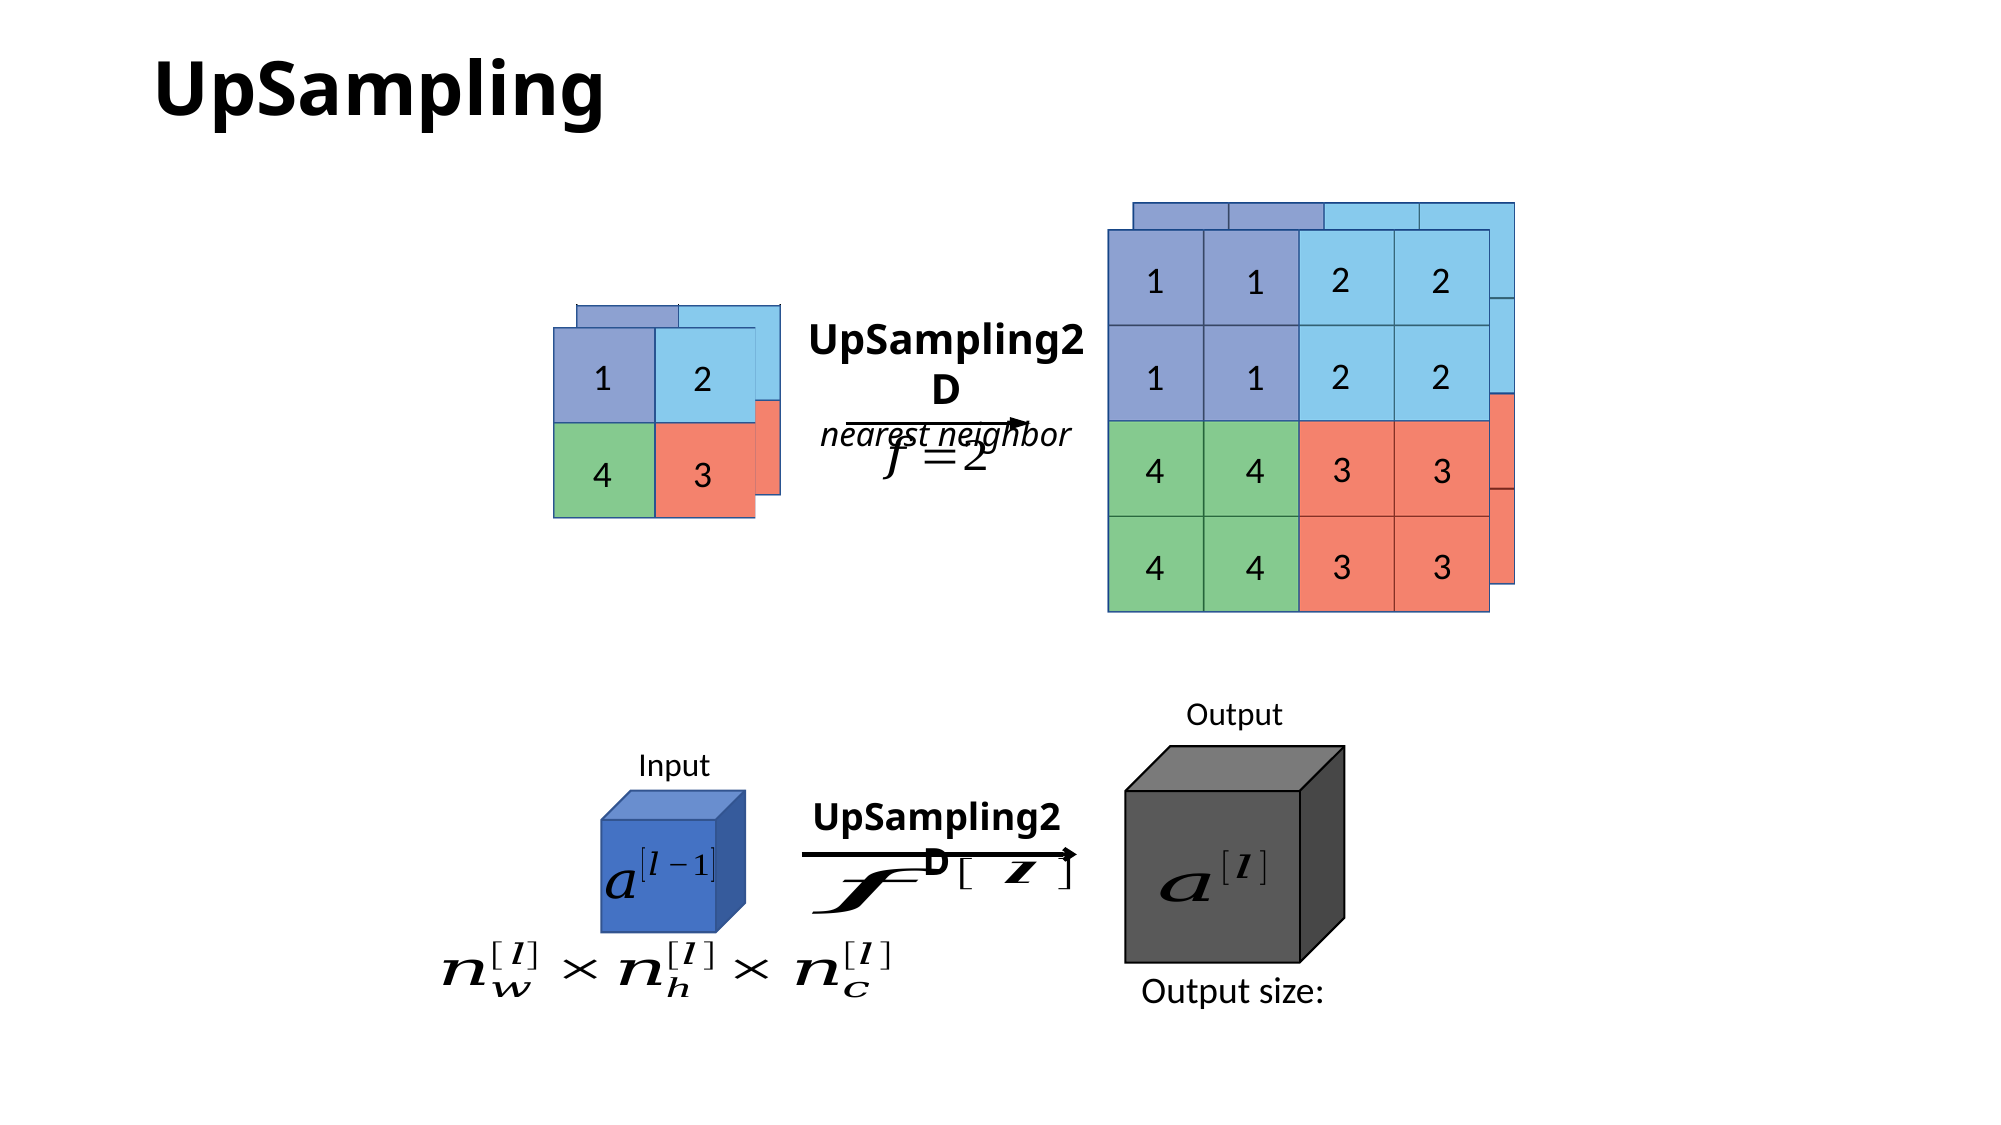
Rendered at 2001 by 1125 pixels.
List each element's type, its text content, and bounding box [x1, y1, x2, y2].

text_box [600, 789, 747, 934]
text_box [777, 305, 1106, 482]
picture [1106, 202, 1515, 613]
text_box Output [1125, 684, 1345, 739]
text_box Input [604, 735, 745, 791]
picture [550, 302, 783, 519]
text_box [1124, 745, 1346, 964]
text_box UpSampling2D [796, 785, 1077, 891]
text_box Output size: [1126, 958, 1340, 1019]
title UpSampling [137, 34, 1863, 148]
